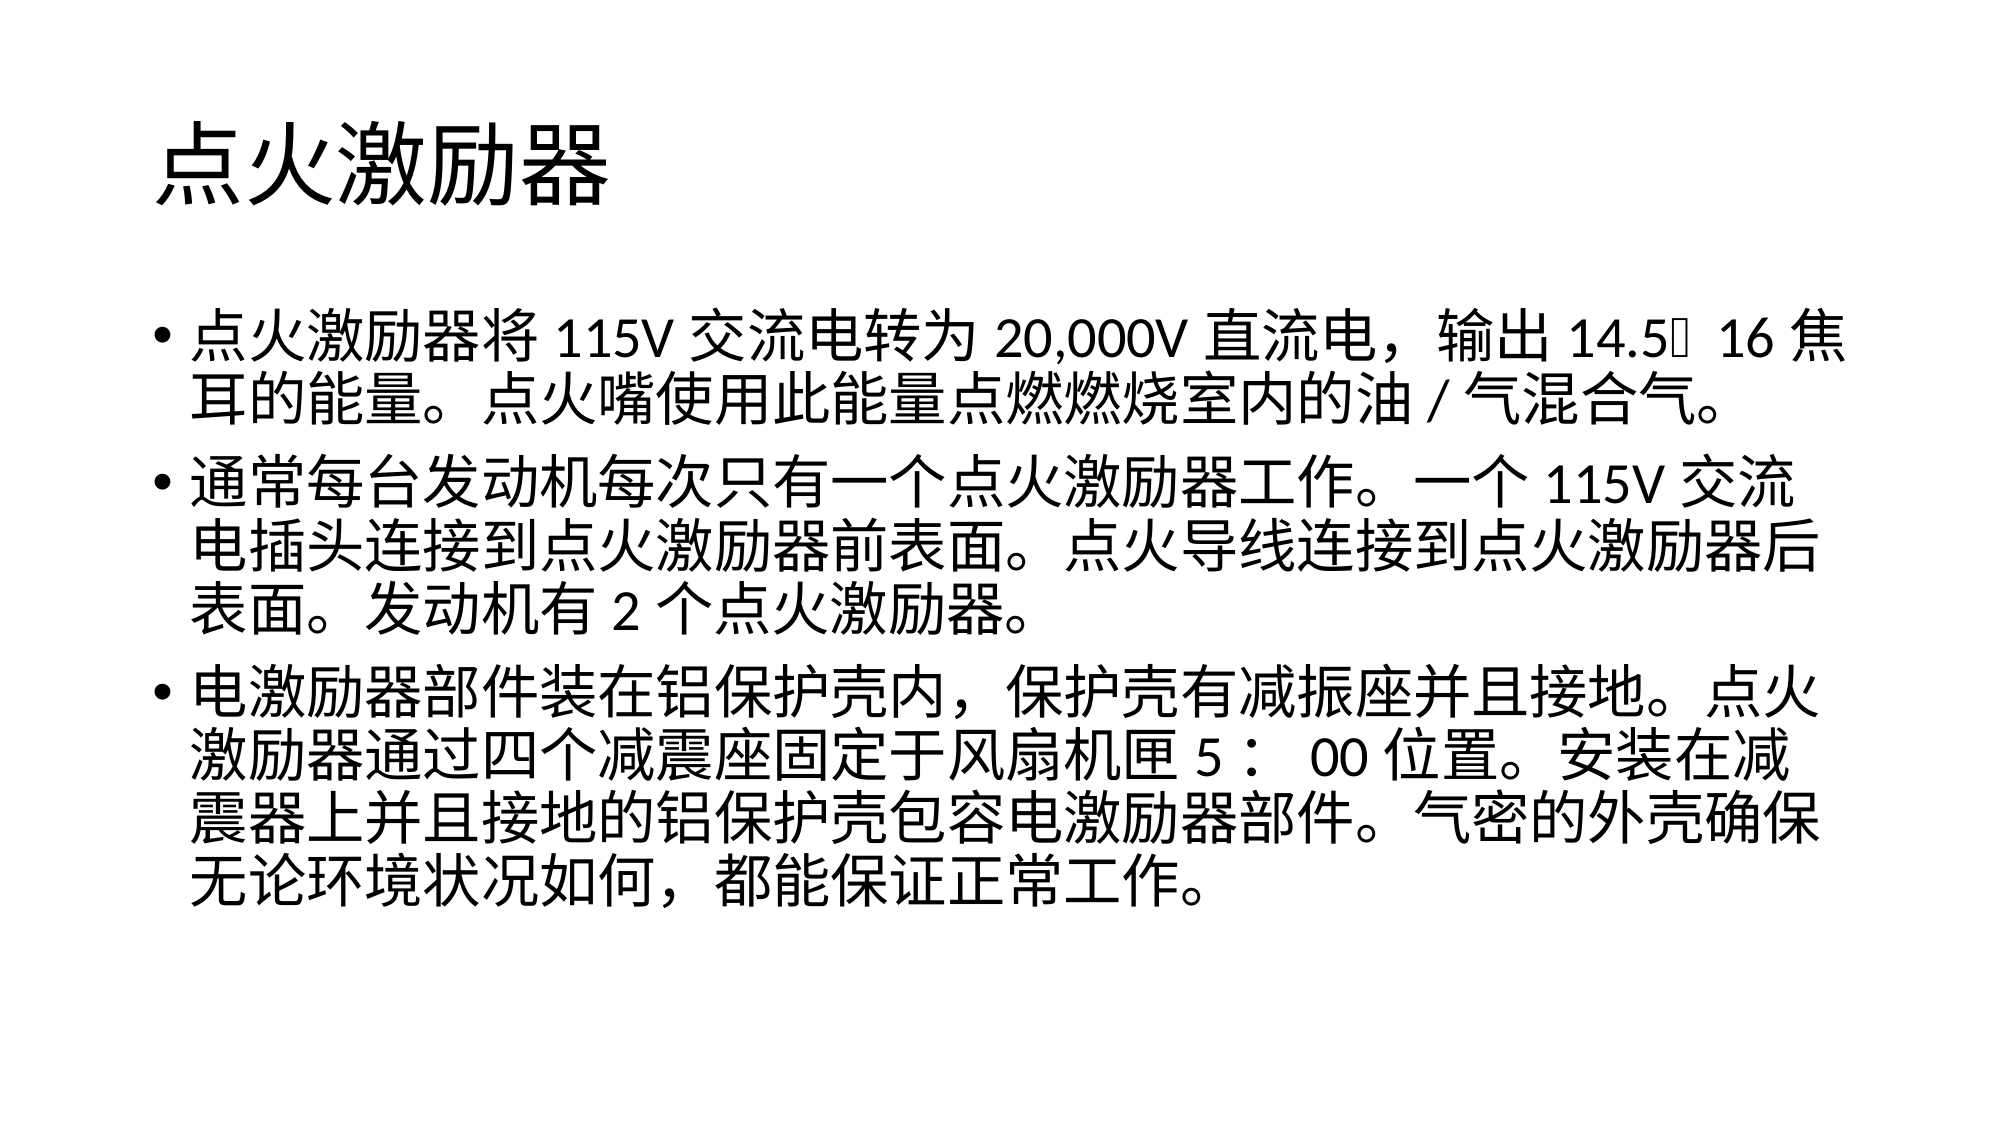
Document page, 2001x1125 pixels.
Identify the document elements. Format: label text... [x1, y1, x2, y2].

title 点火激励器 [137, 59, 1863, 278]
list 点火激励器将115V交流电转为20,000V直流电，输出14.516焦耳的能量。点火嘴使用此能量点燃燃烧室内的油/气混合气。 通常每台发动机每次只有一个点火激励器工作。一个115V交流电插头连接到点火激励器前表面。点火导线连接到点火激励器后表面。发动机有2个点火激励器。 电激励器部件装在铝保护壳内，保护壳有减振座并且接地。点火激励器通过四个减震座固定于风扇机匣5：00位置。安装在减震器上并且接地的铝保护壳包容电激励器部件。气密的外壳确保无论环境状况如何，都能保证正常工作。 [137, 299, 1863, 1014]
